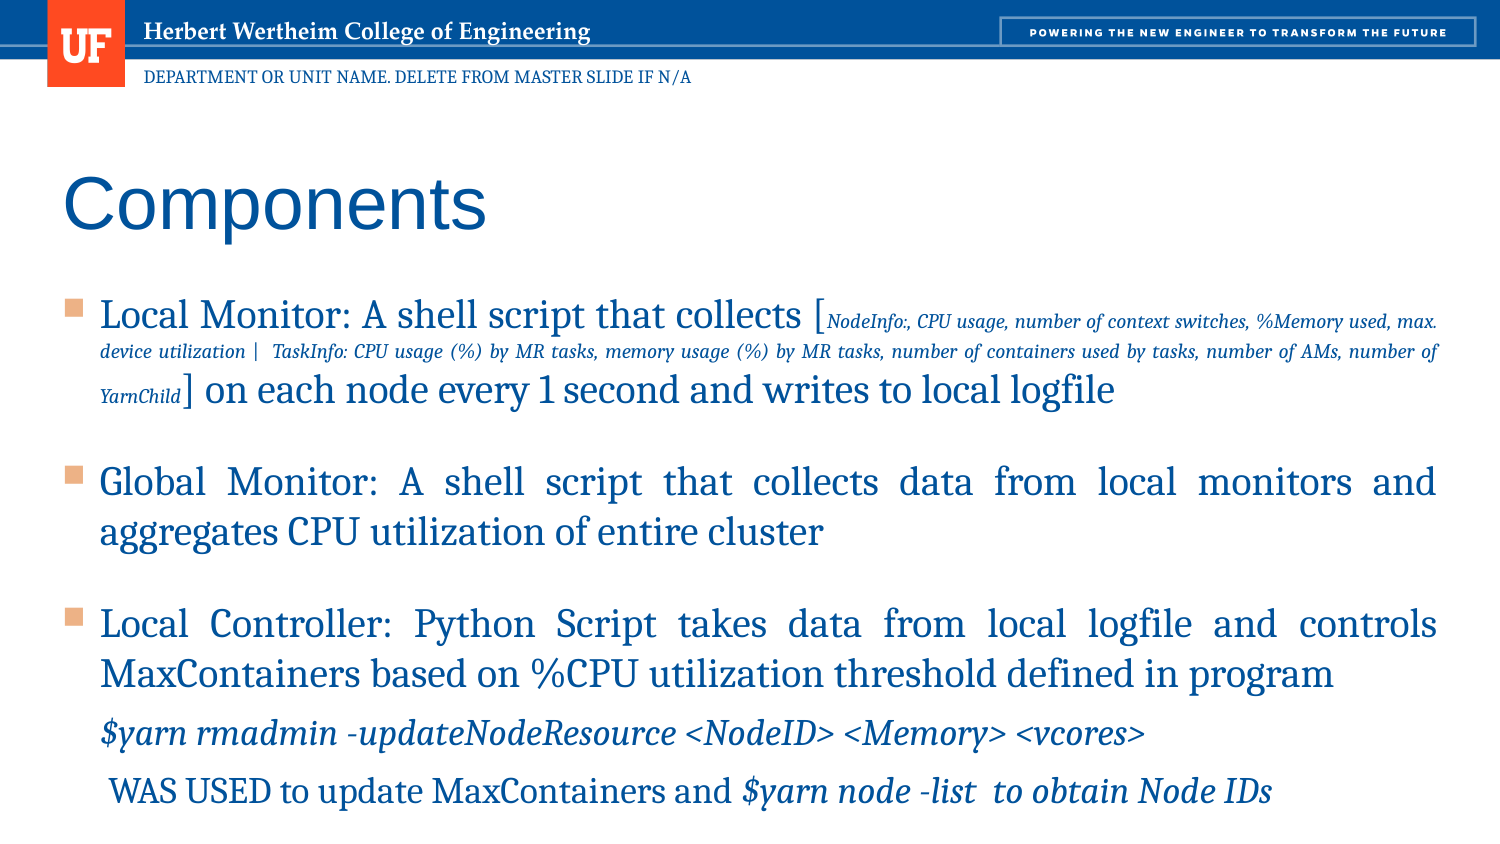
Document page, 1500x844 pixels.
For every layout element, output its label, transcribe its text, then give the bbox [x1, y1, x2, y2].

title Components [47, 146, 1288, 284]
list Local Monitor: A shell script that collects [NodeInfo:, CPU usage, number of context switches, %Memory used, max. device utilization | TaskInfo: CPU usage (%) by MR tasks, memory usage (%) by MR tasks, number of containers used by tasks, number of AMs, number of YarnChild] on each node every 1 second and writes to local logfile Global Monitor: A shell script that collects data from local monitors and aggregates CPU utilization of entire cluster Local Controller: Python Script takes data from local logfile and controls MaxContainers based on %CPU utilization threshold defined in program $yarn rmadmin -updateNodeResource <NodeID> <Memory> <vcores> WAS USED to update MaxContainers and $yarn node -list to obtain Node IDs [47, 279, 1453, 790]
picture [0, 0, 1500, 87]
